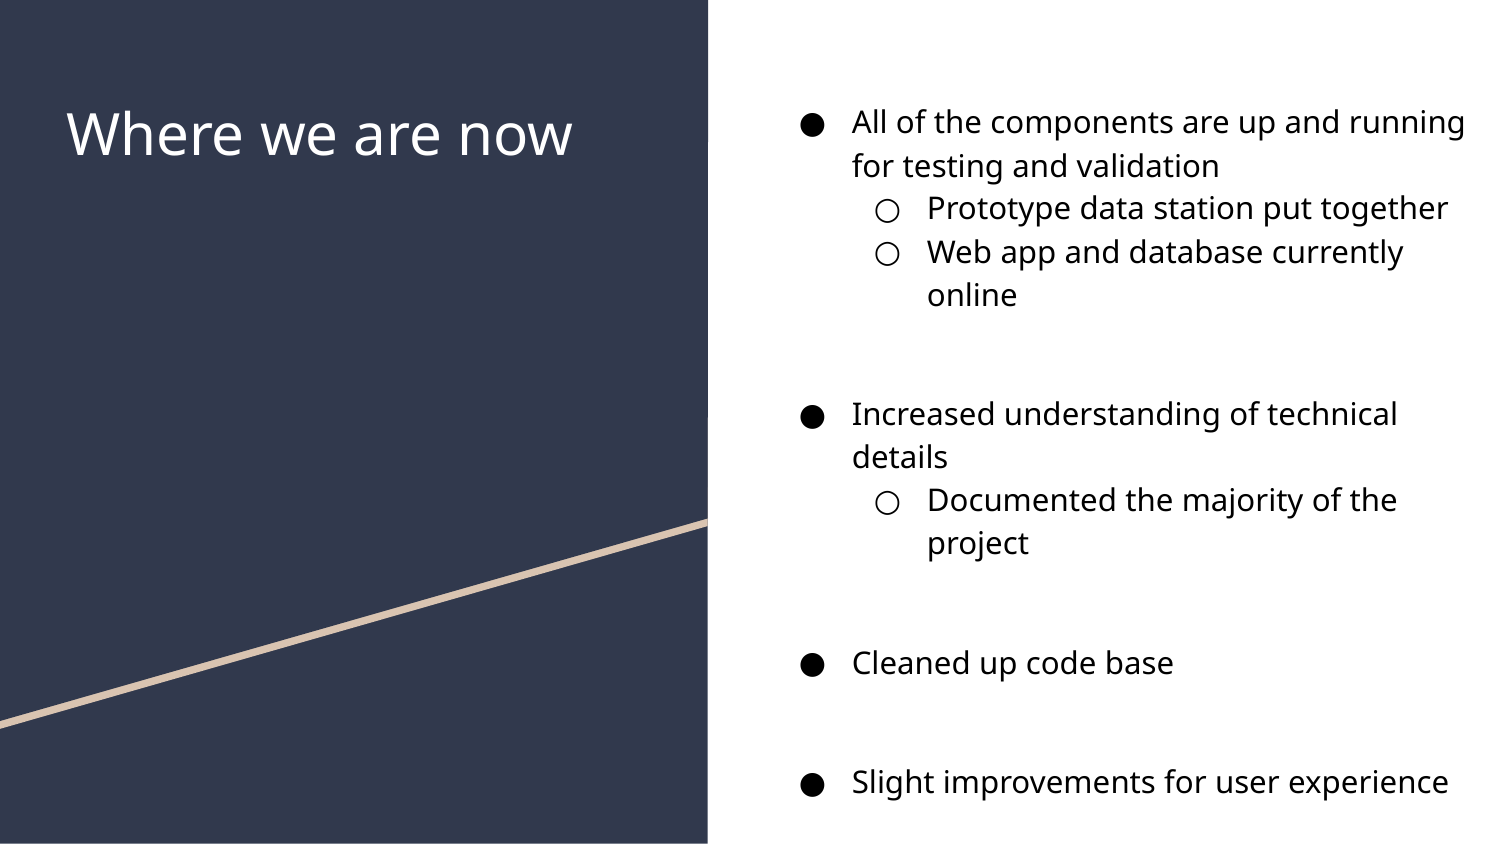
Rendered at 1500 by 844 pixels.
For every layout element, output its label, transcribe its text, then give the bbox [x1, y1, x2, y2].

list All of the components are up and running for testing and validation Prototype data station put together Web app and database currently online Increased understanding of technical details Documented the majority of the project Cleaned up code base Slight improvements for user experience [761, 82, 1500, 755]
title Where we are now [51, 82, 660, 494]
